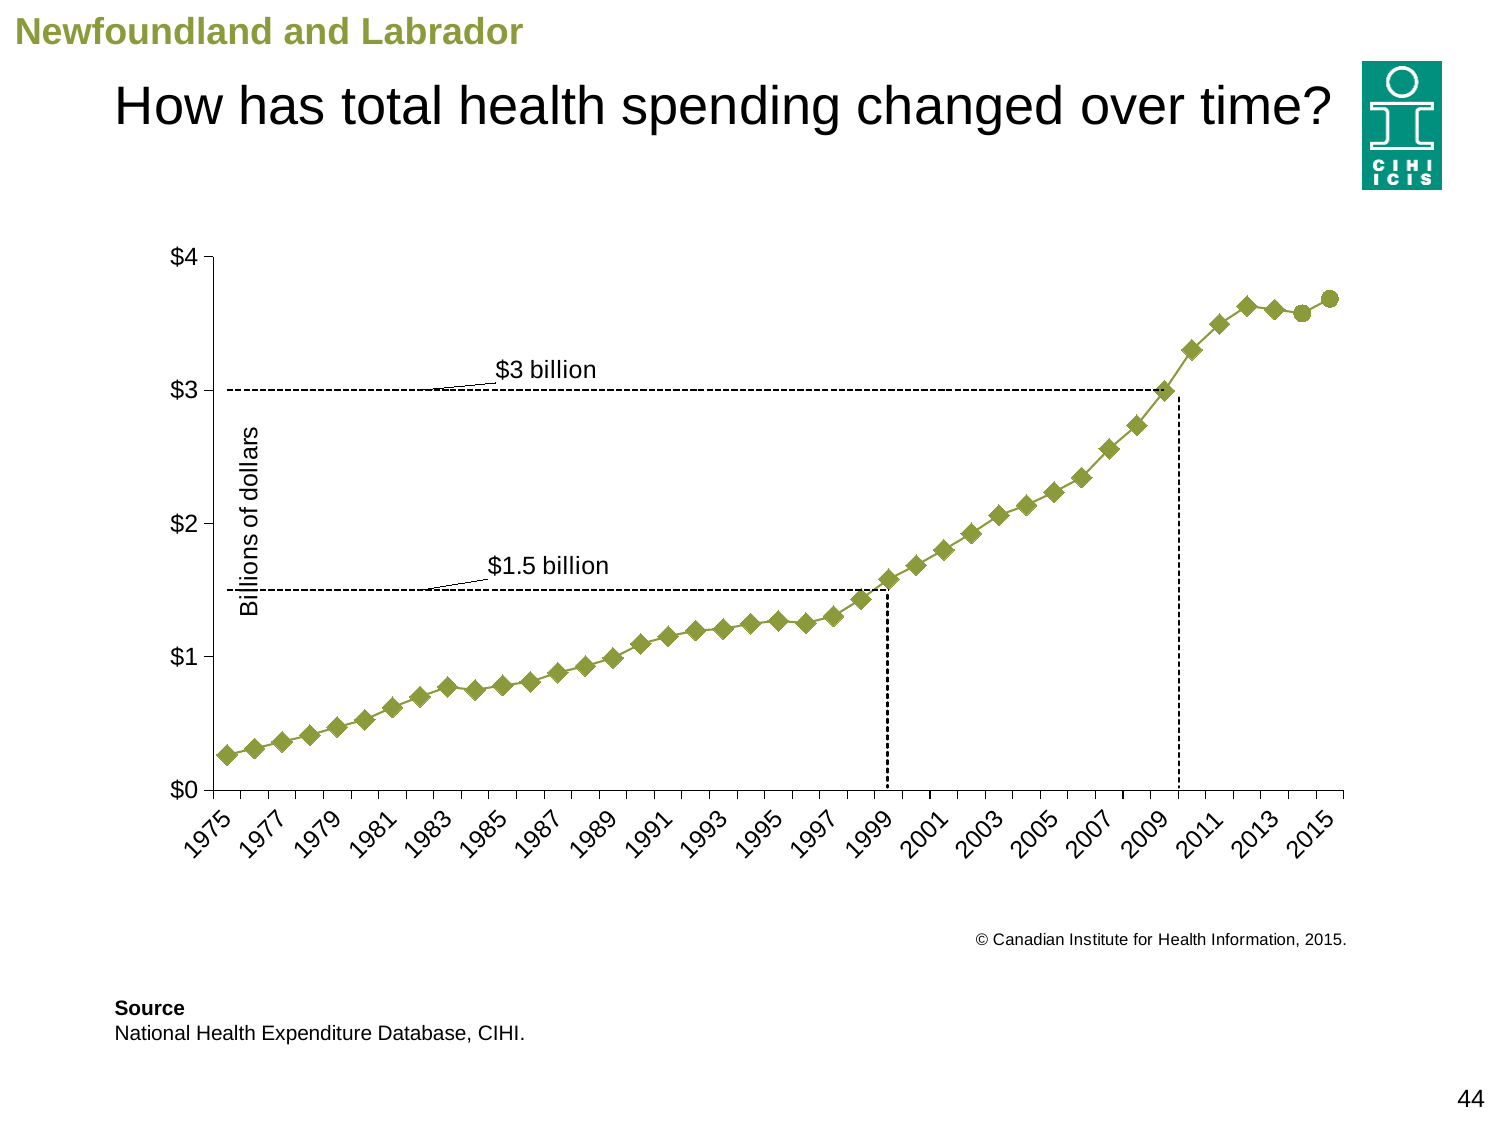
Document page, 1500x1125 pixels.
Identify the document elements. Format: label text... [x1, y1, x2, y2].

picture [1362, 61, 1442, 190]
slide_number 44 [1337, 1074, 1500, 1125]
text_box Source National Health Expenditure Database, CIHI. [99, 987, 713, 1053]
text_box Newfoundland and Labrador [0, 0, 689, 62]
chart [112, 212, 1363, 951]
title How has total health spending changed over time? [99, 63, 1353, 213]
